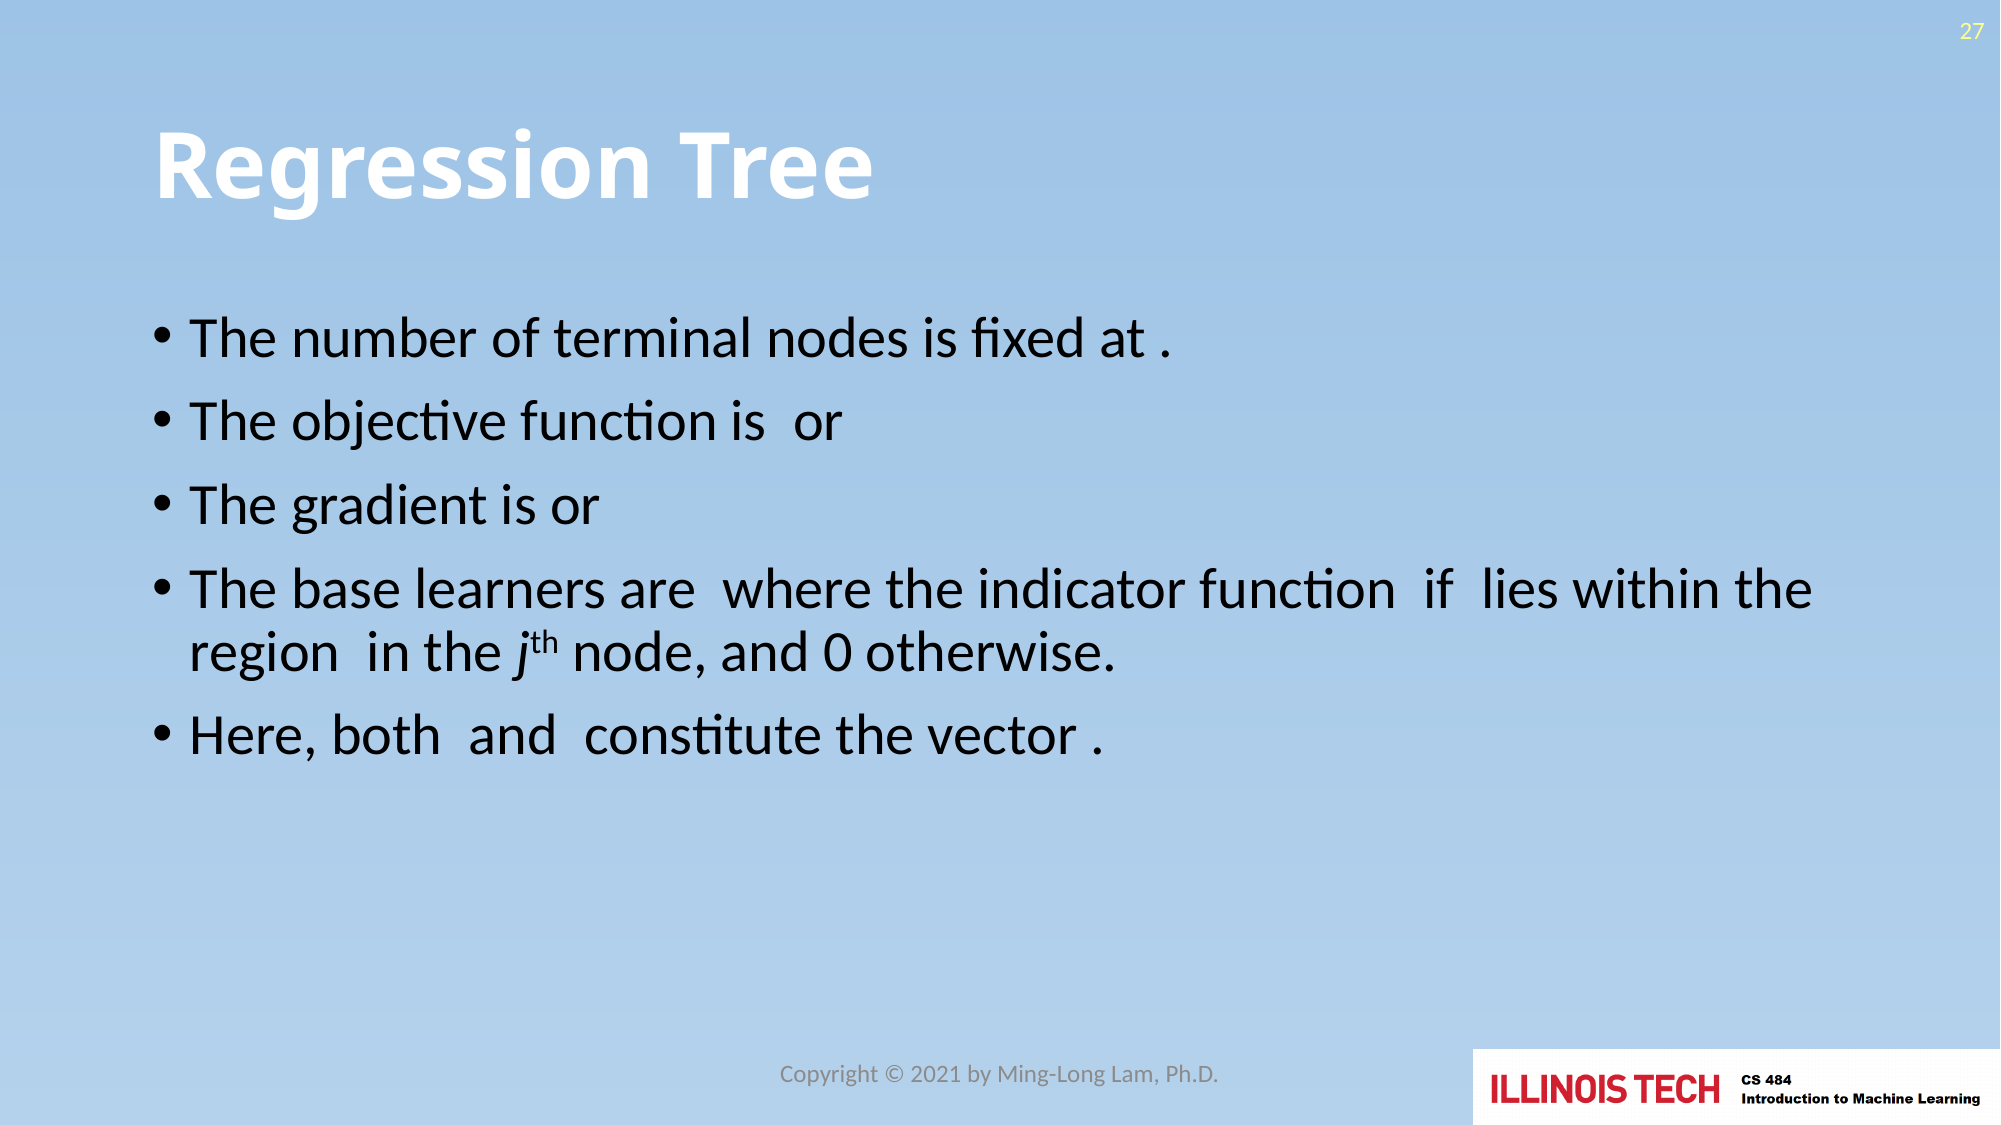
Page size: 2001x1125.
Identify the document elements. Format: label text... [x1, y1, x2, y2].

title Regression Tree [137, 59, 1863, 278]
picture [1473, 1049, 2000, 1125]
slide_number 27 [1550, 0, 2000, 60]
footer Copyright © 2021 by Ming-Long Lam, Ph.D. [662, 1042, 1338, 1103]
